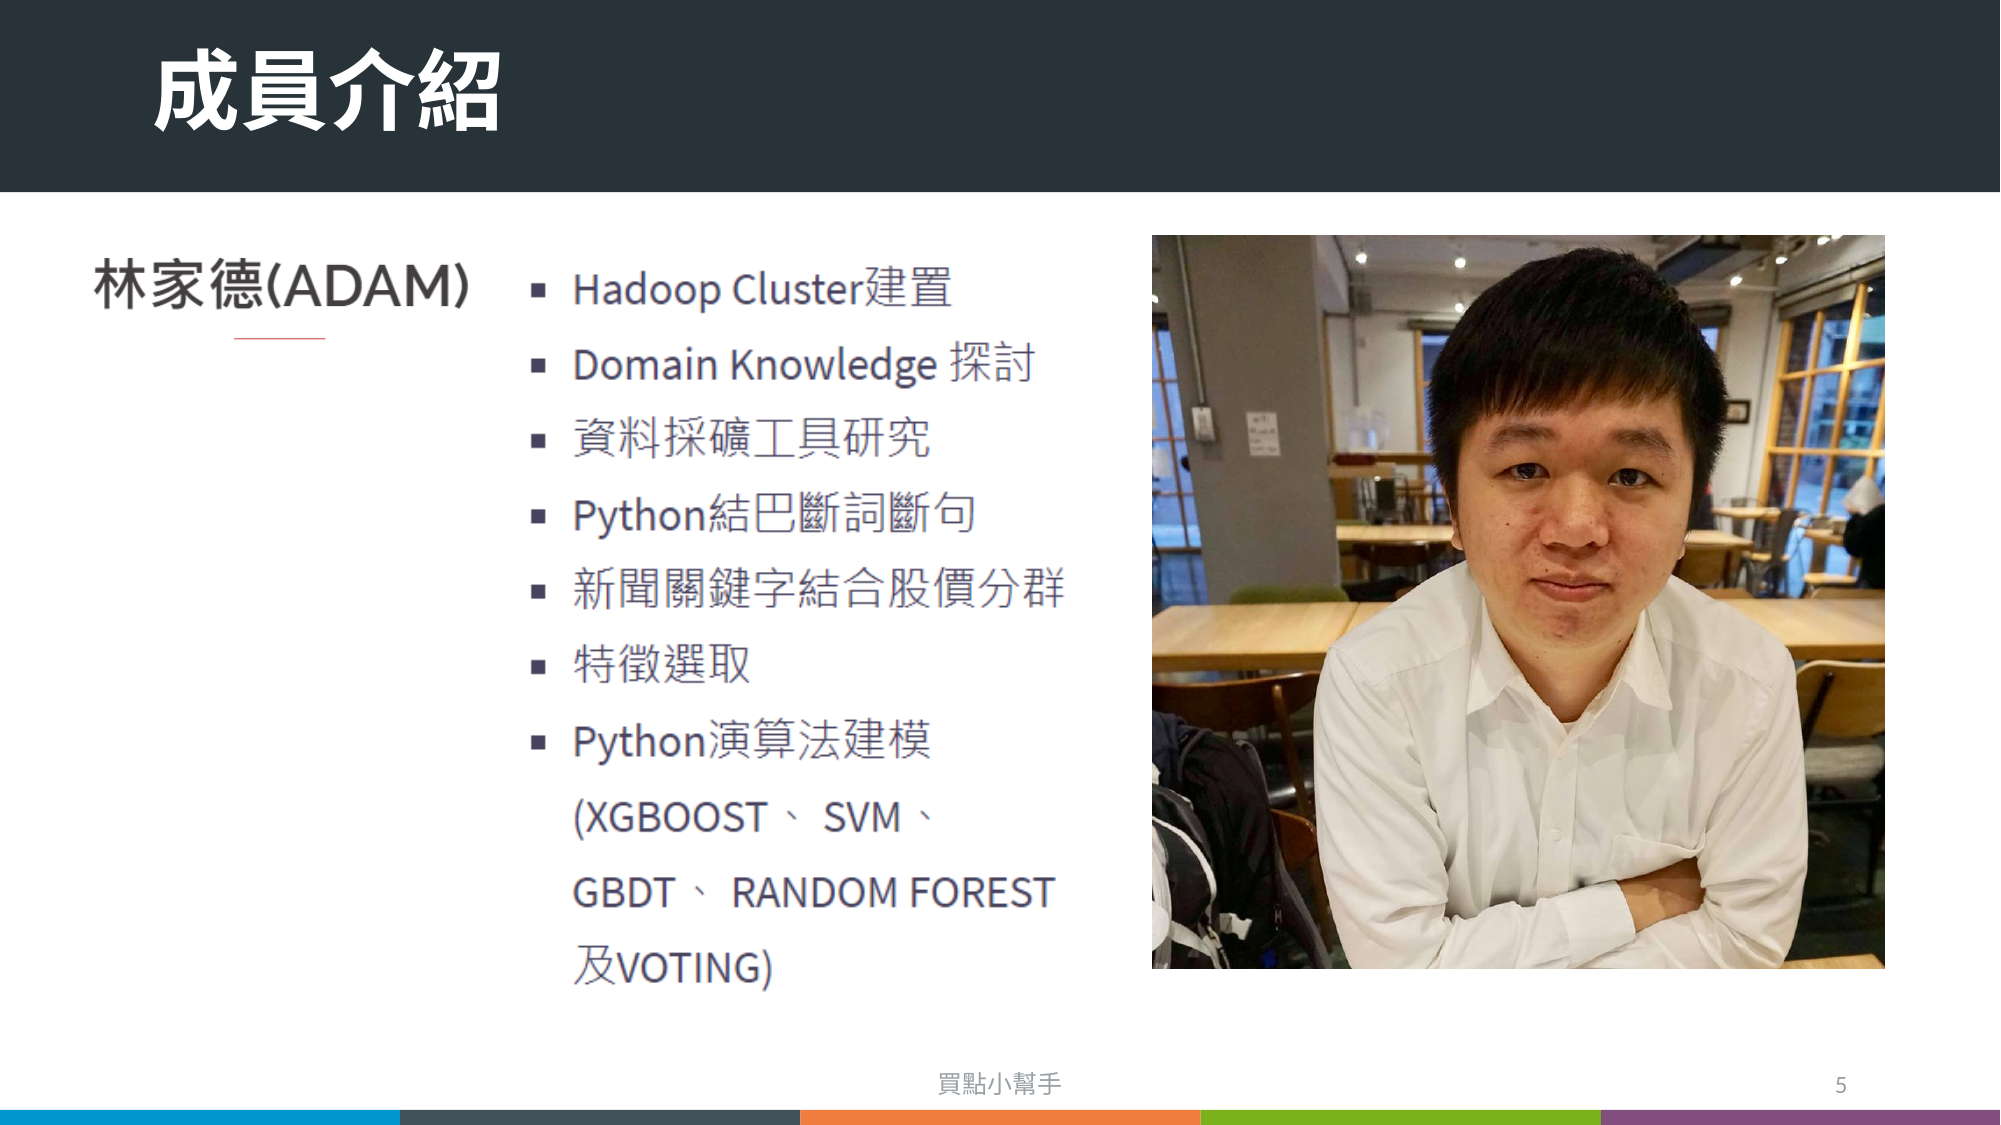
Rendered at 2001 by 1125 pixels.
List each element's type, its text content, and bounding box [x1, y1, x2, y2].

footer 買點小幫手 [662, 1060, 1338, 1107]
slide_number 5 [1412, 1053, 1863, 1114]
title 成員介紹 [137, 40, 1863, 151]
picture [70, 210, 493, 376]
picture [507, 231, 1107, 1032]
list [1152, 235, 1885, 969]
